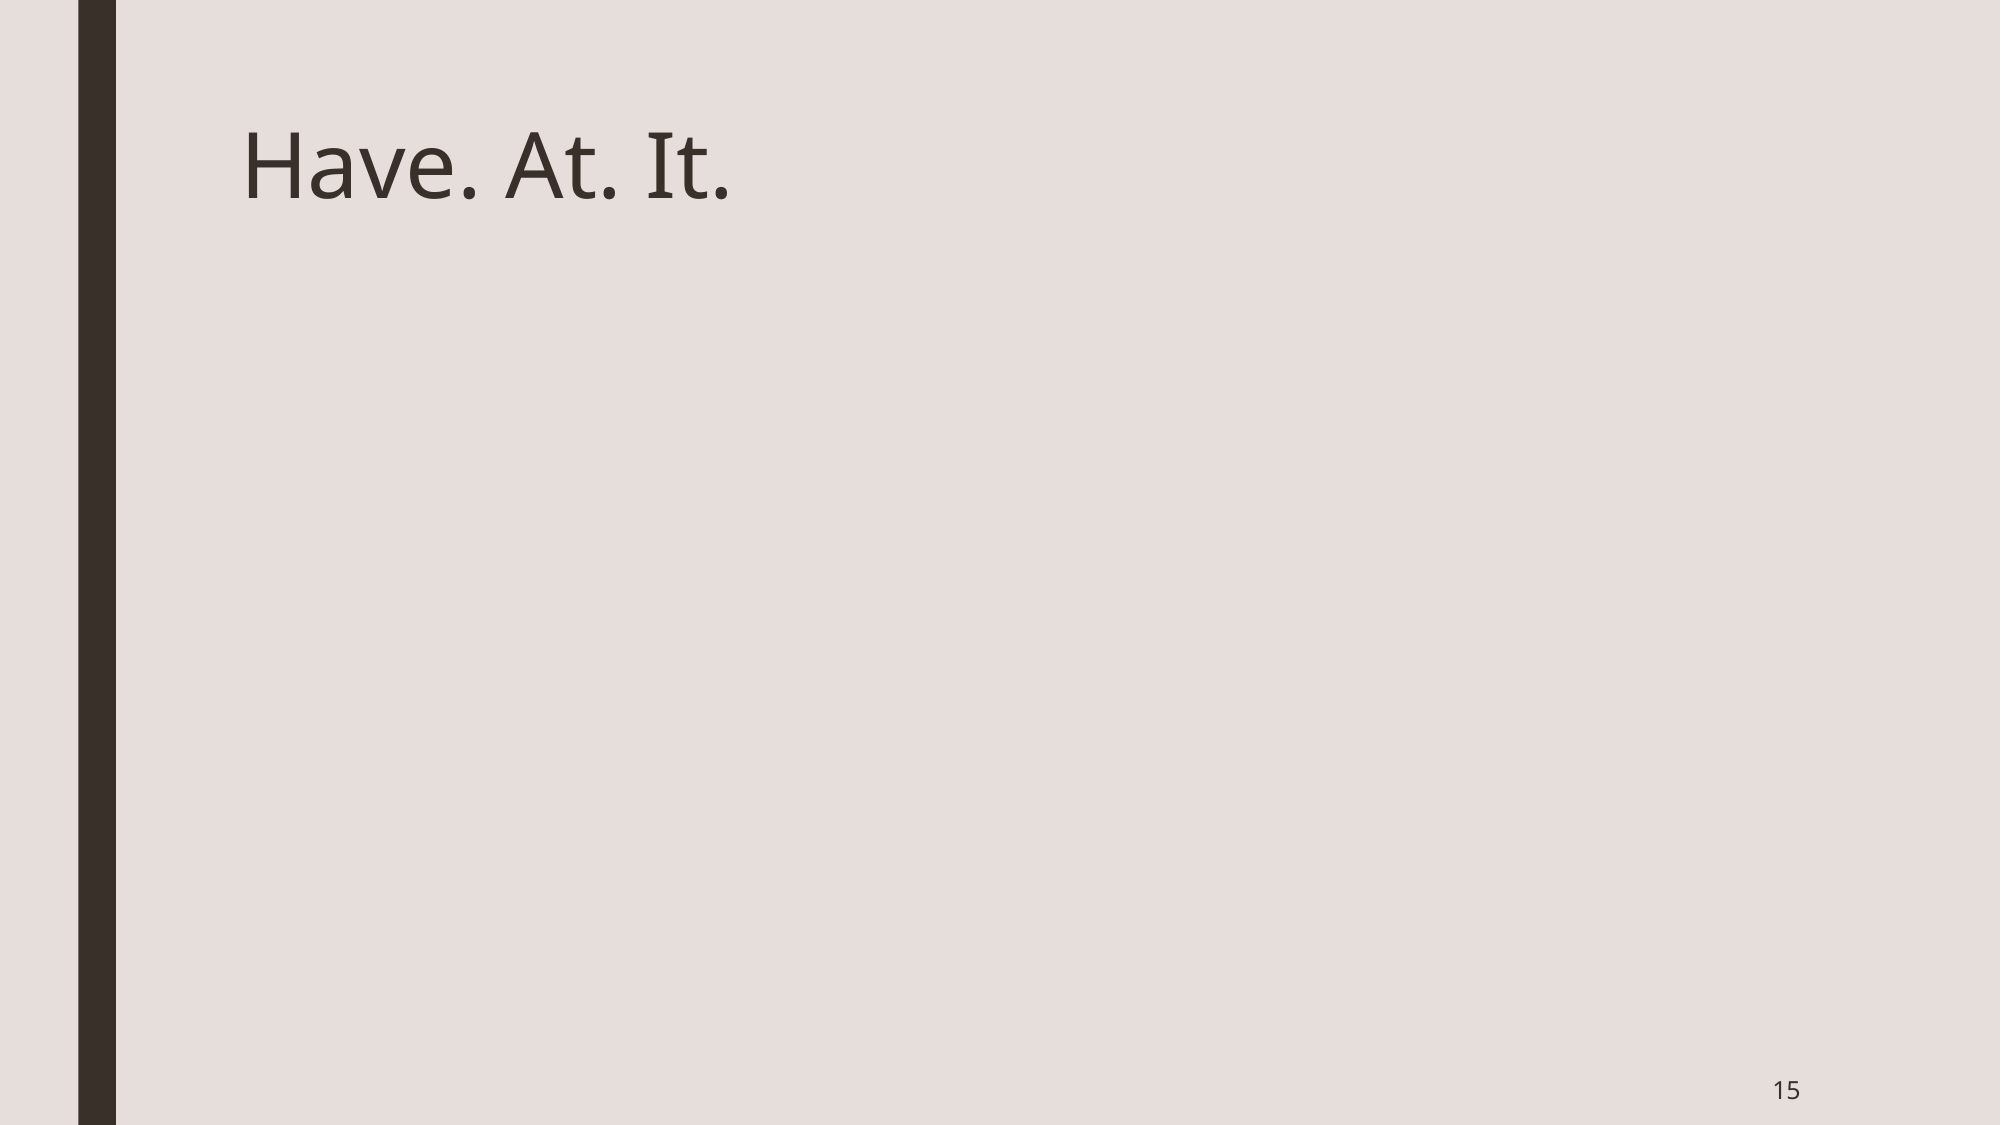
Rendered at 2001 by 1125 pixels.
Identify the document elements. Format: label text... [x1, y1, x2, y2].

title Have. At. It. [225, 112, 1800, 357]
slide_number 15 [1553, 1058, 1816, 1125]
